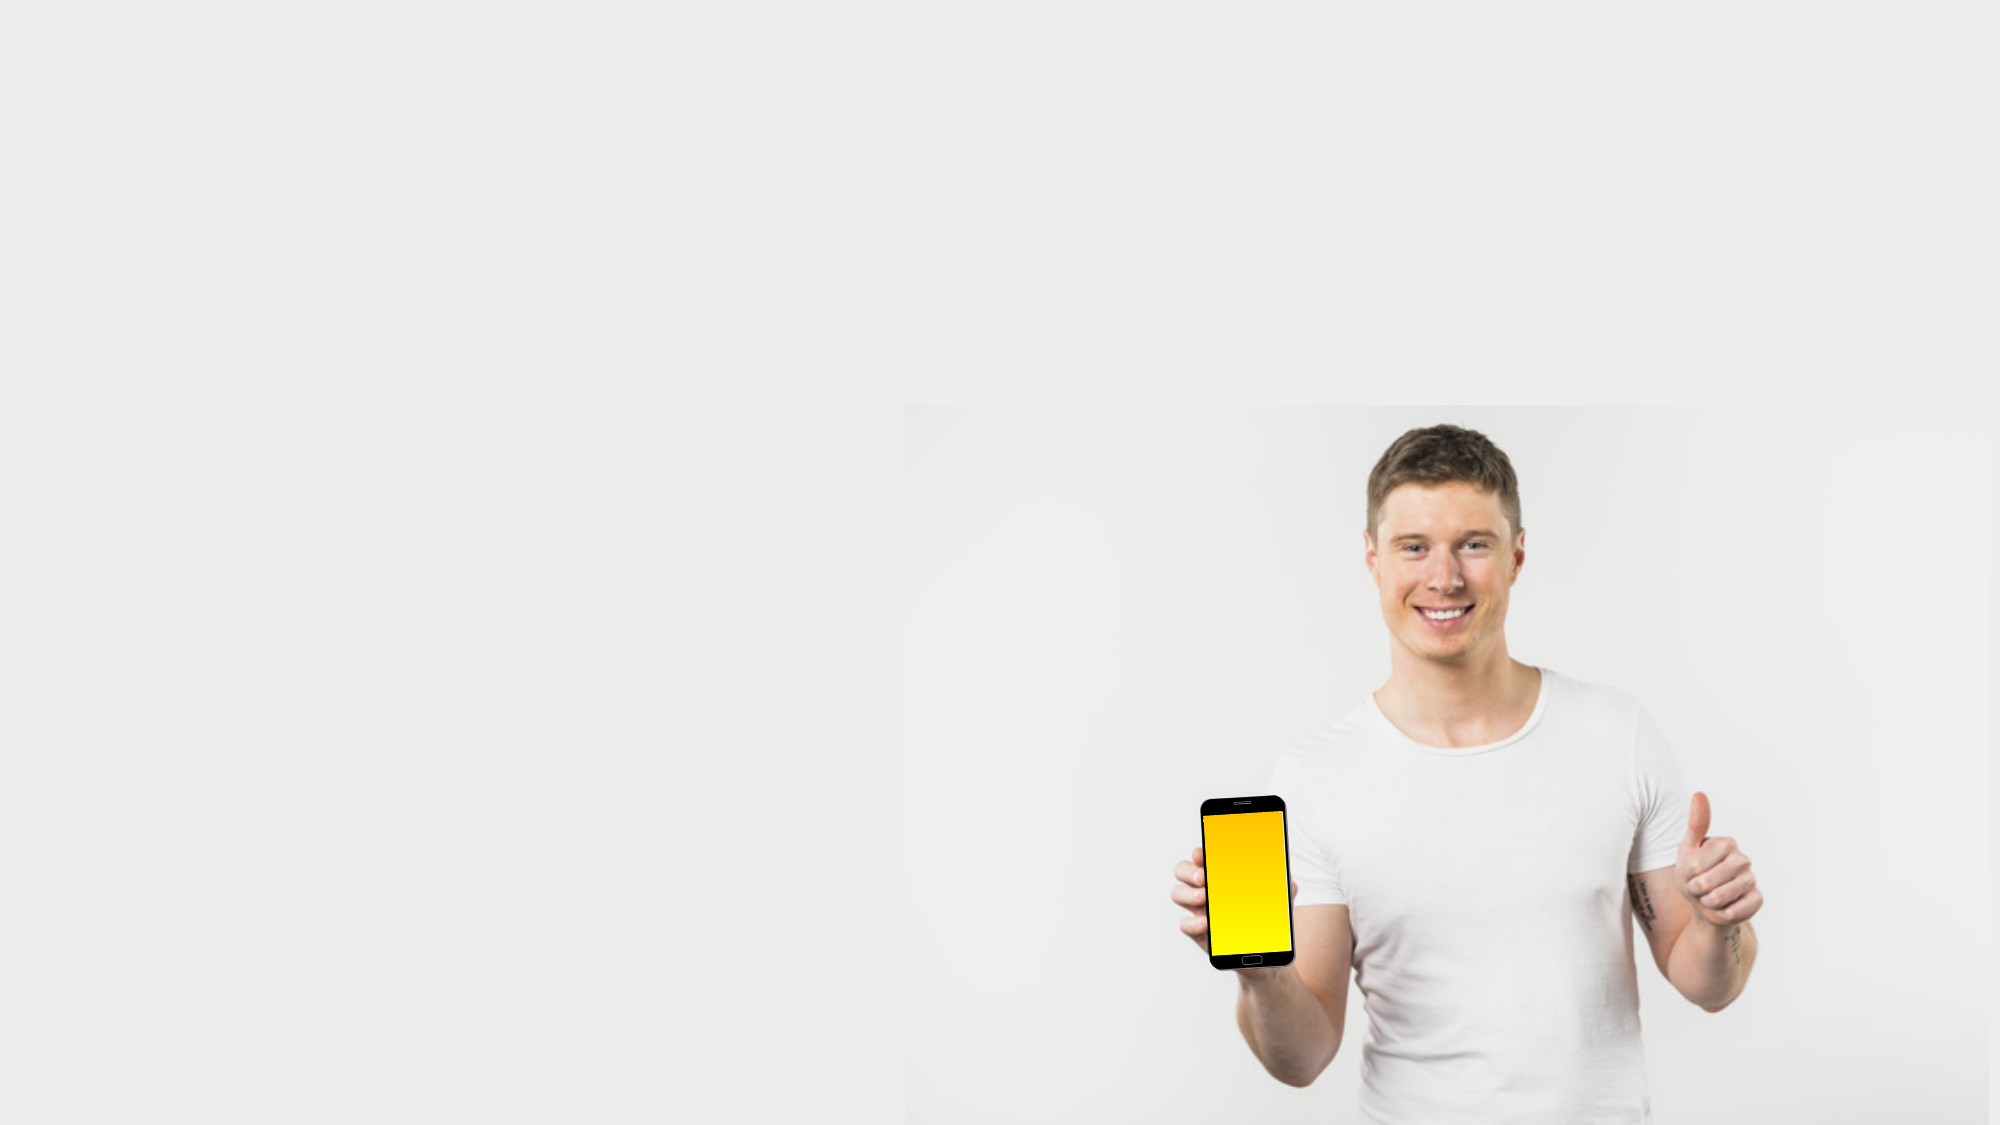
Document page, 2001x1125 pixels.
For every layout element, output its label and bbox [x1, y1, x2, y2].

text_box [1179, 786, 1315, 978]
picture [905, 405, 1989, 1125]
